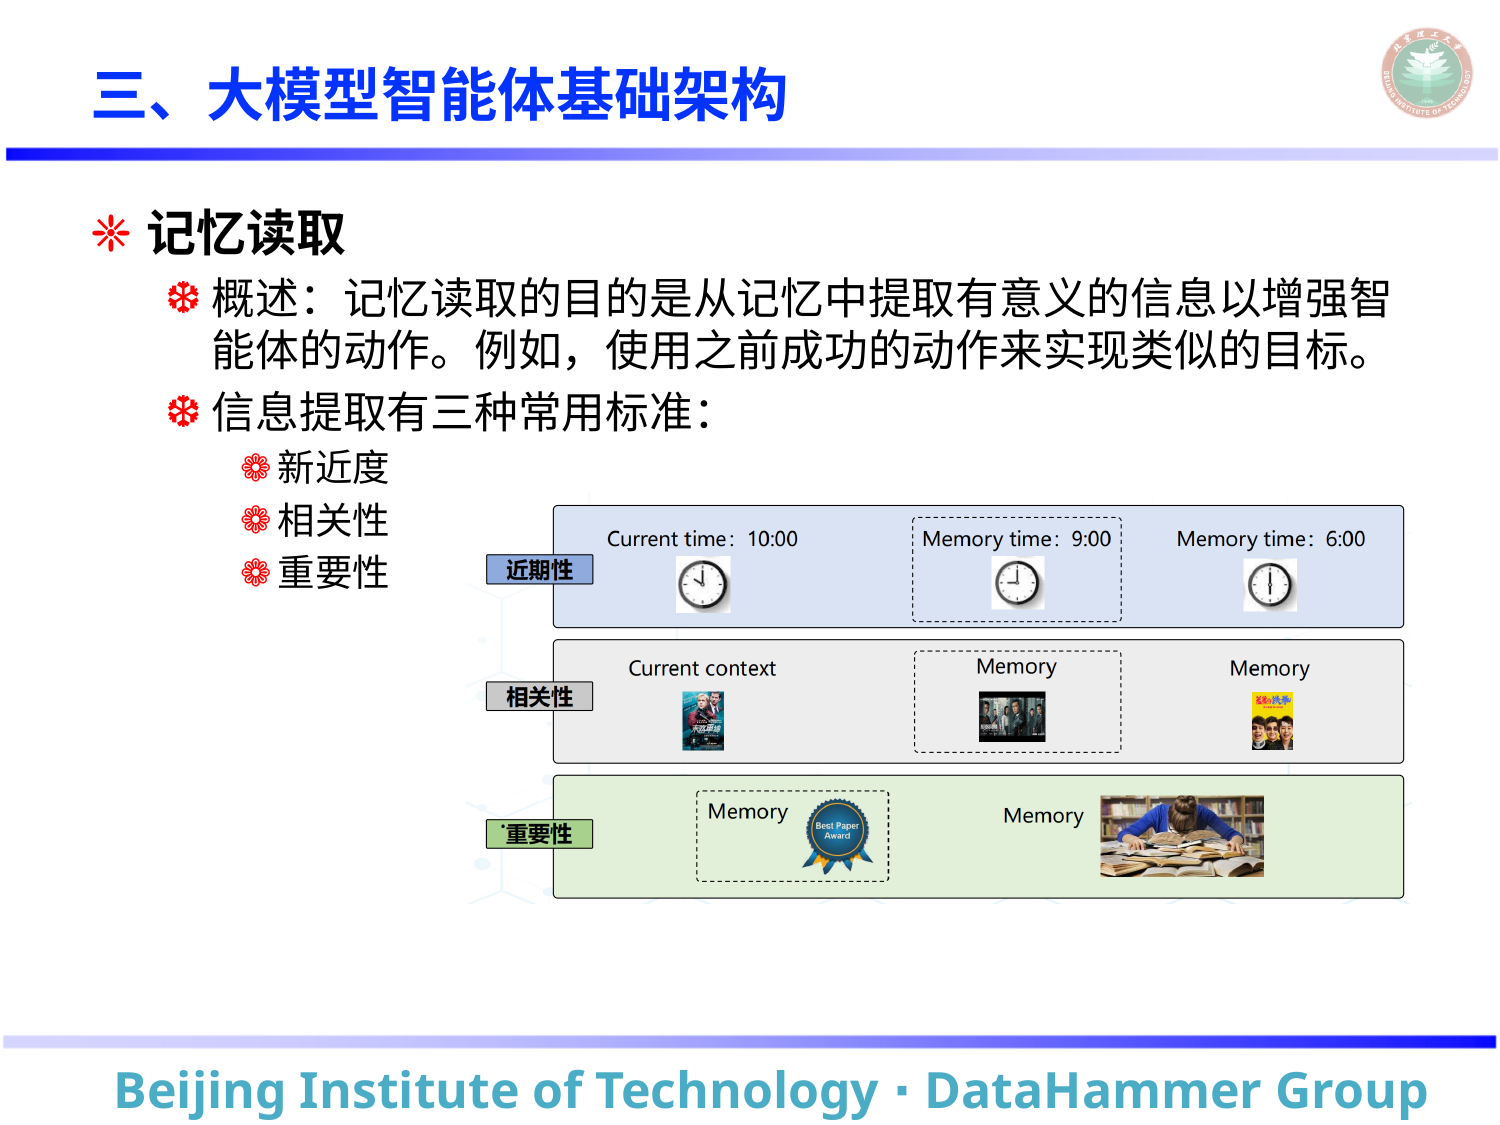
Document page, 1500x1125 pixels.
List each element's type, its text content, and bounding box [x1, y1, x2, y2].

picture [0, 133, 1500, 169]
picture [3, 1028, 1500, 1062]
list 记忆读取 概述：记忆读取的目的是从记忆中提取有意义的信息以增强智能体的动作。例如，使用之前成功的动作来实现类似的目标。 信息提取有三种常用标准： 新近度 相关性 重要性 [75, 194, 1425, 1026]
title 三、大模型智能体基础架构 [75, 38, 1425, 148]
picture [465, 493, 1412, 904]
